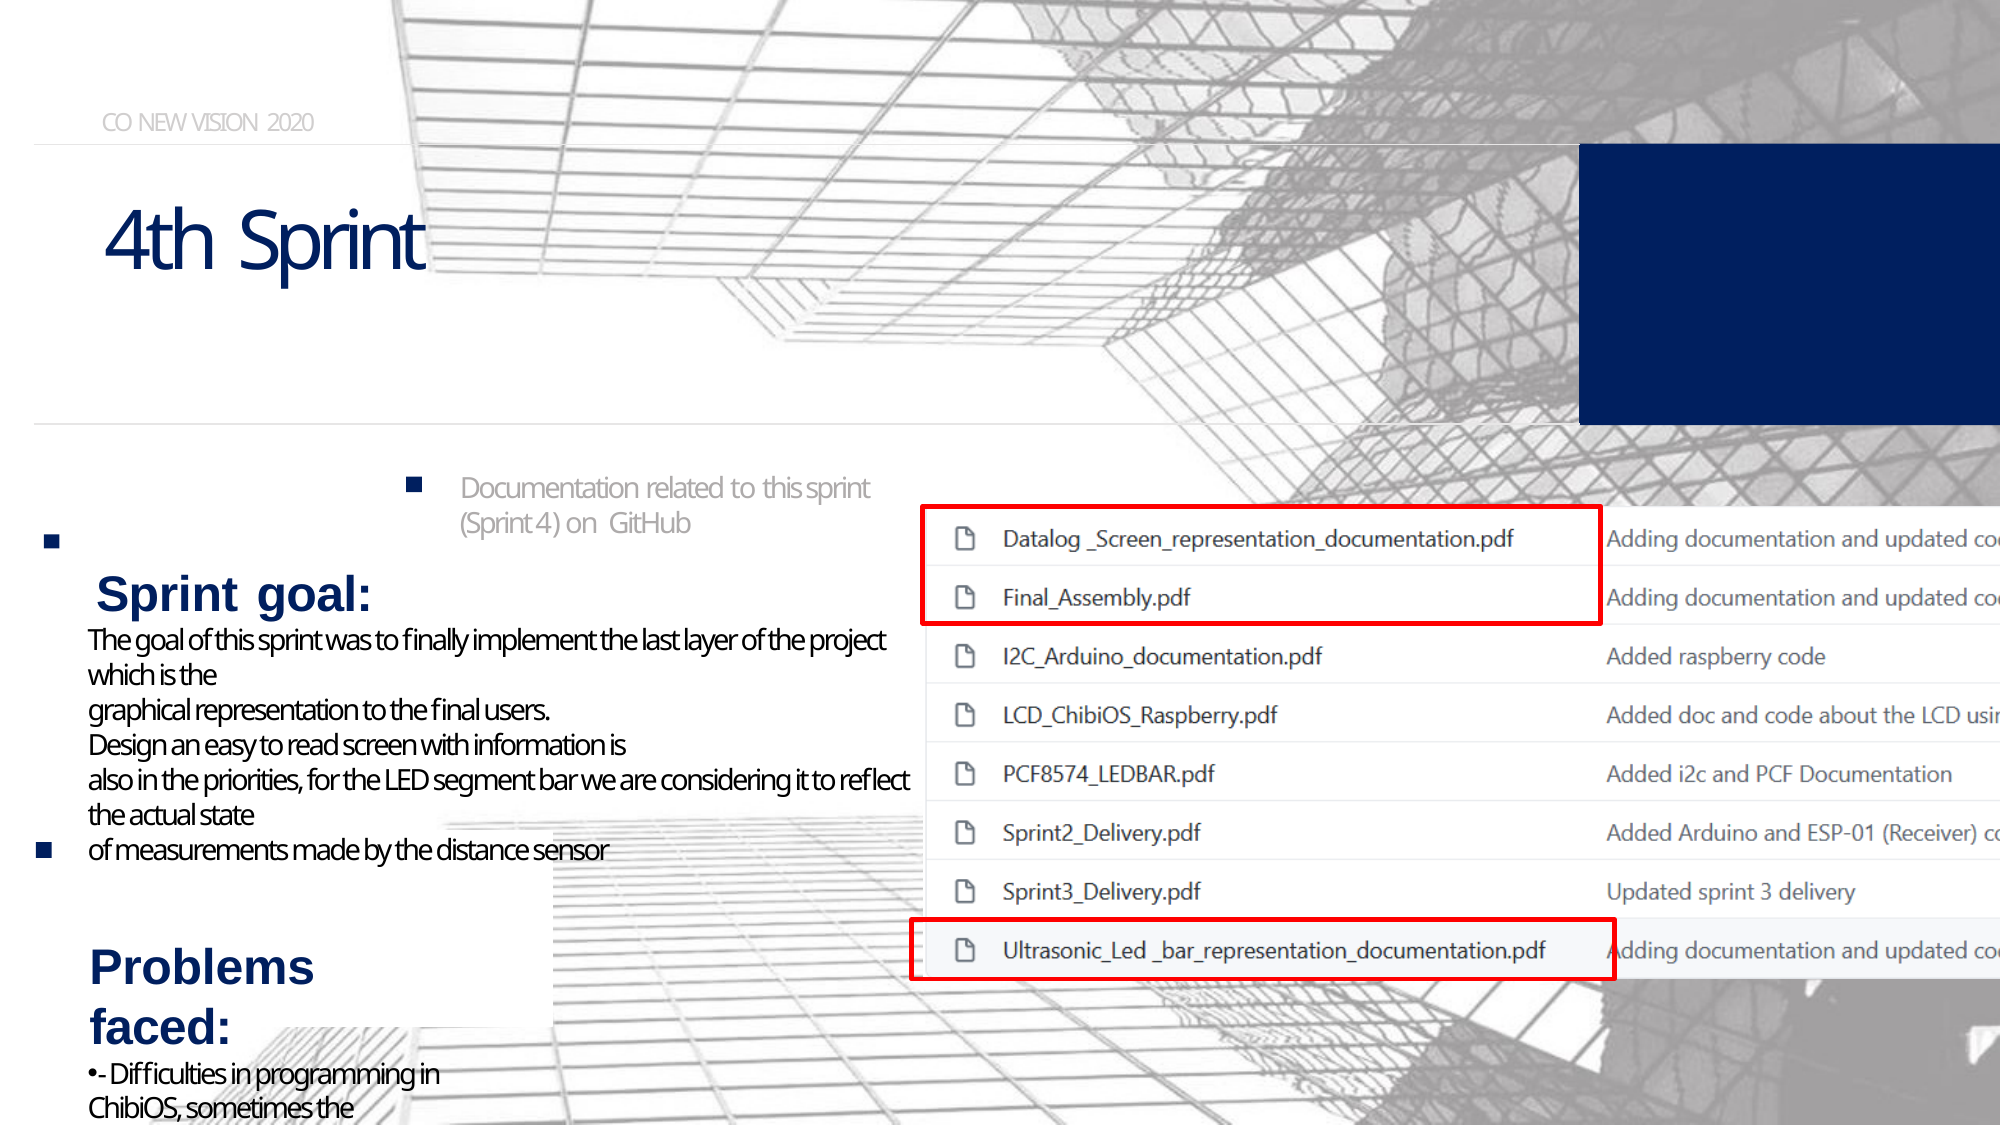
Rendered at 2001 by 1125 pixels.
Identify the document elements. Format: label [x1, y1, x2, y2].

text_box [35, 476, 1601, 1026]
text_box [0, 0, 2000, 1125]
picture [1601, 506, 2000, 980]
